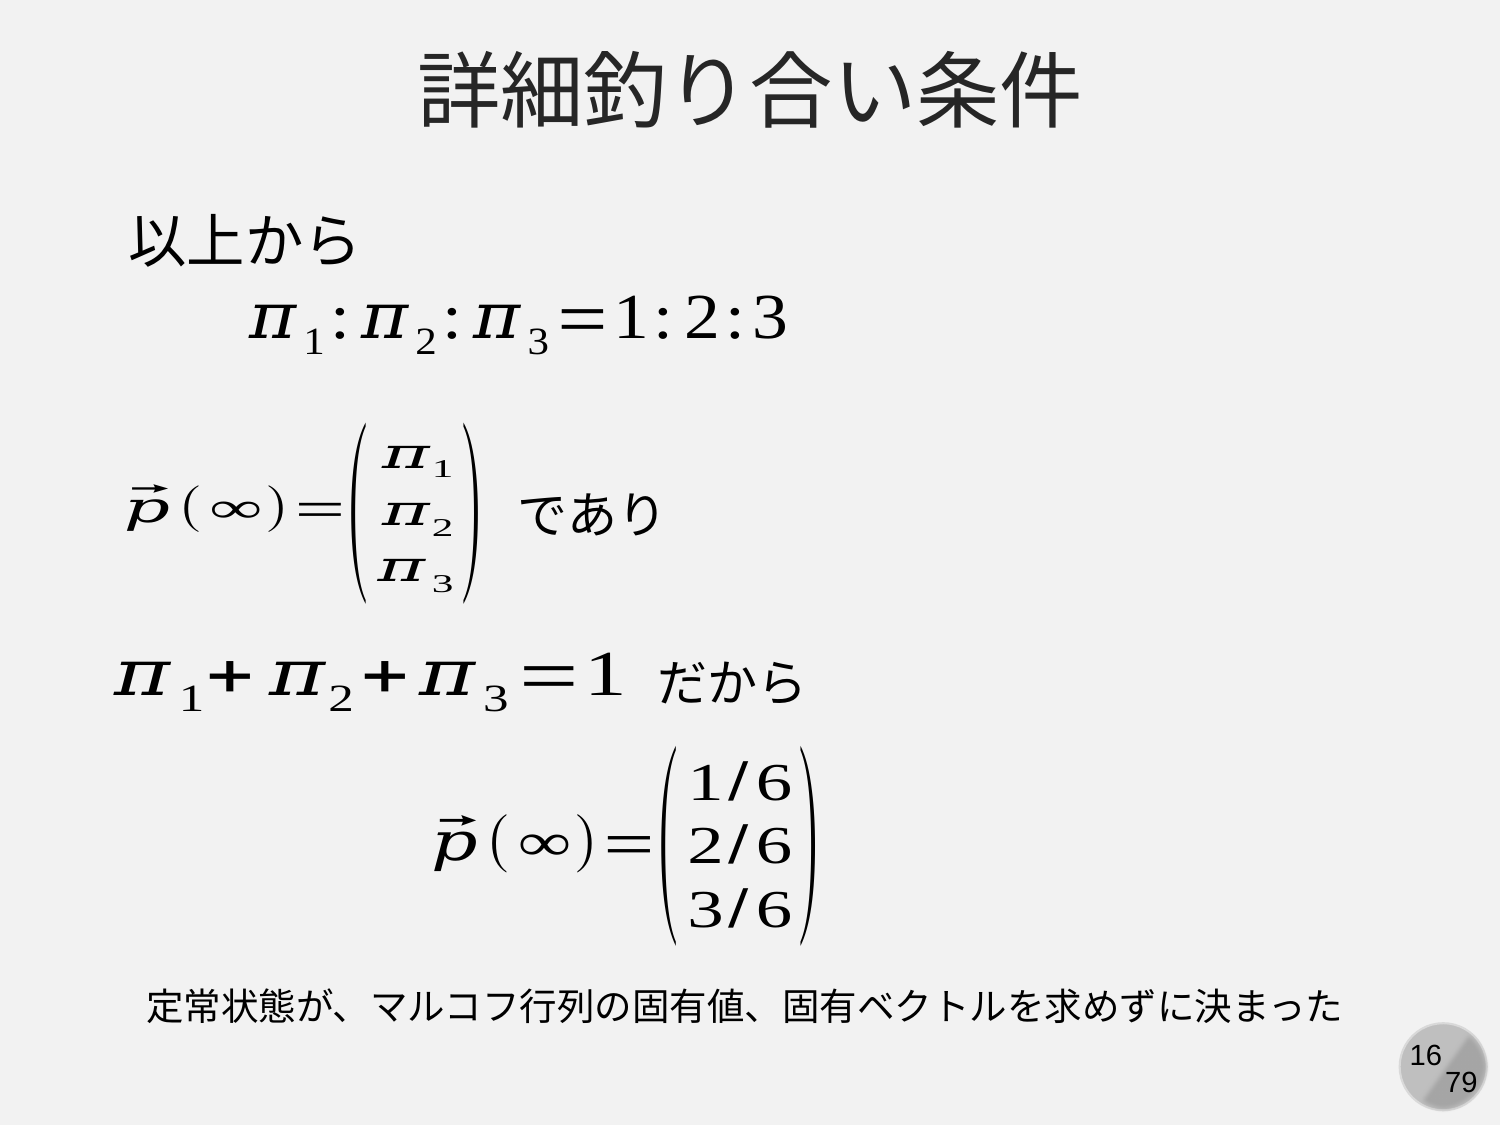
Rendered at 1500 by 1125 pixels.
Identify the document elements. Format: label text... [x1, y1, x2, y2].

list 詳細釣り合い条件 [0, 31, 1500, 155]
text_box であり [503, 475, 683, 551]
text_box 以上から [113, 196, 377, 281]
text_box だから [642, 644, 823, 719]
text_box 定常状態が、マルコフ行列の固有値、固有ベクトルを求めずに決まった [131, 975, 1359, 1036]
